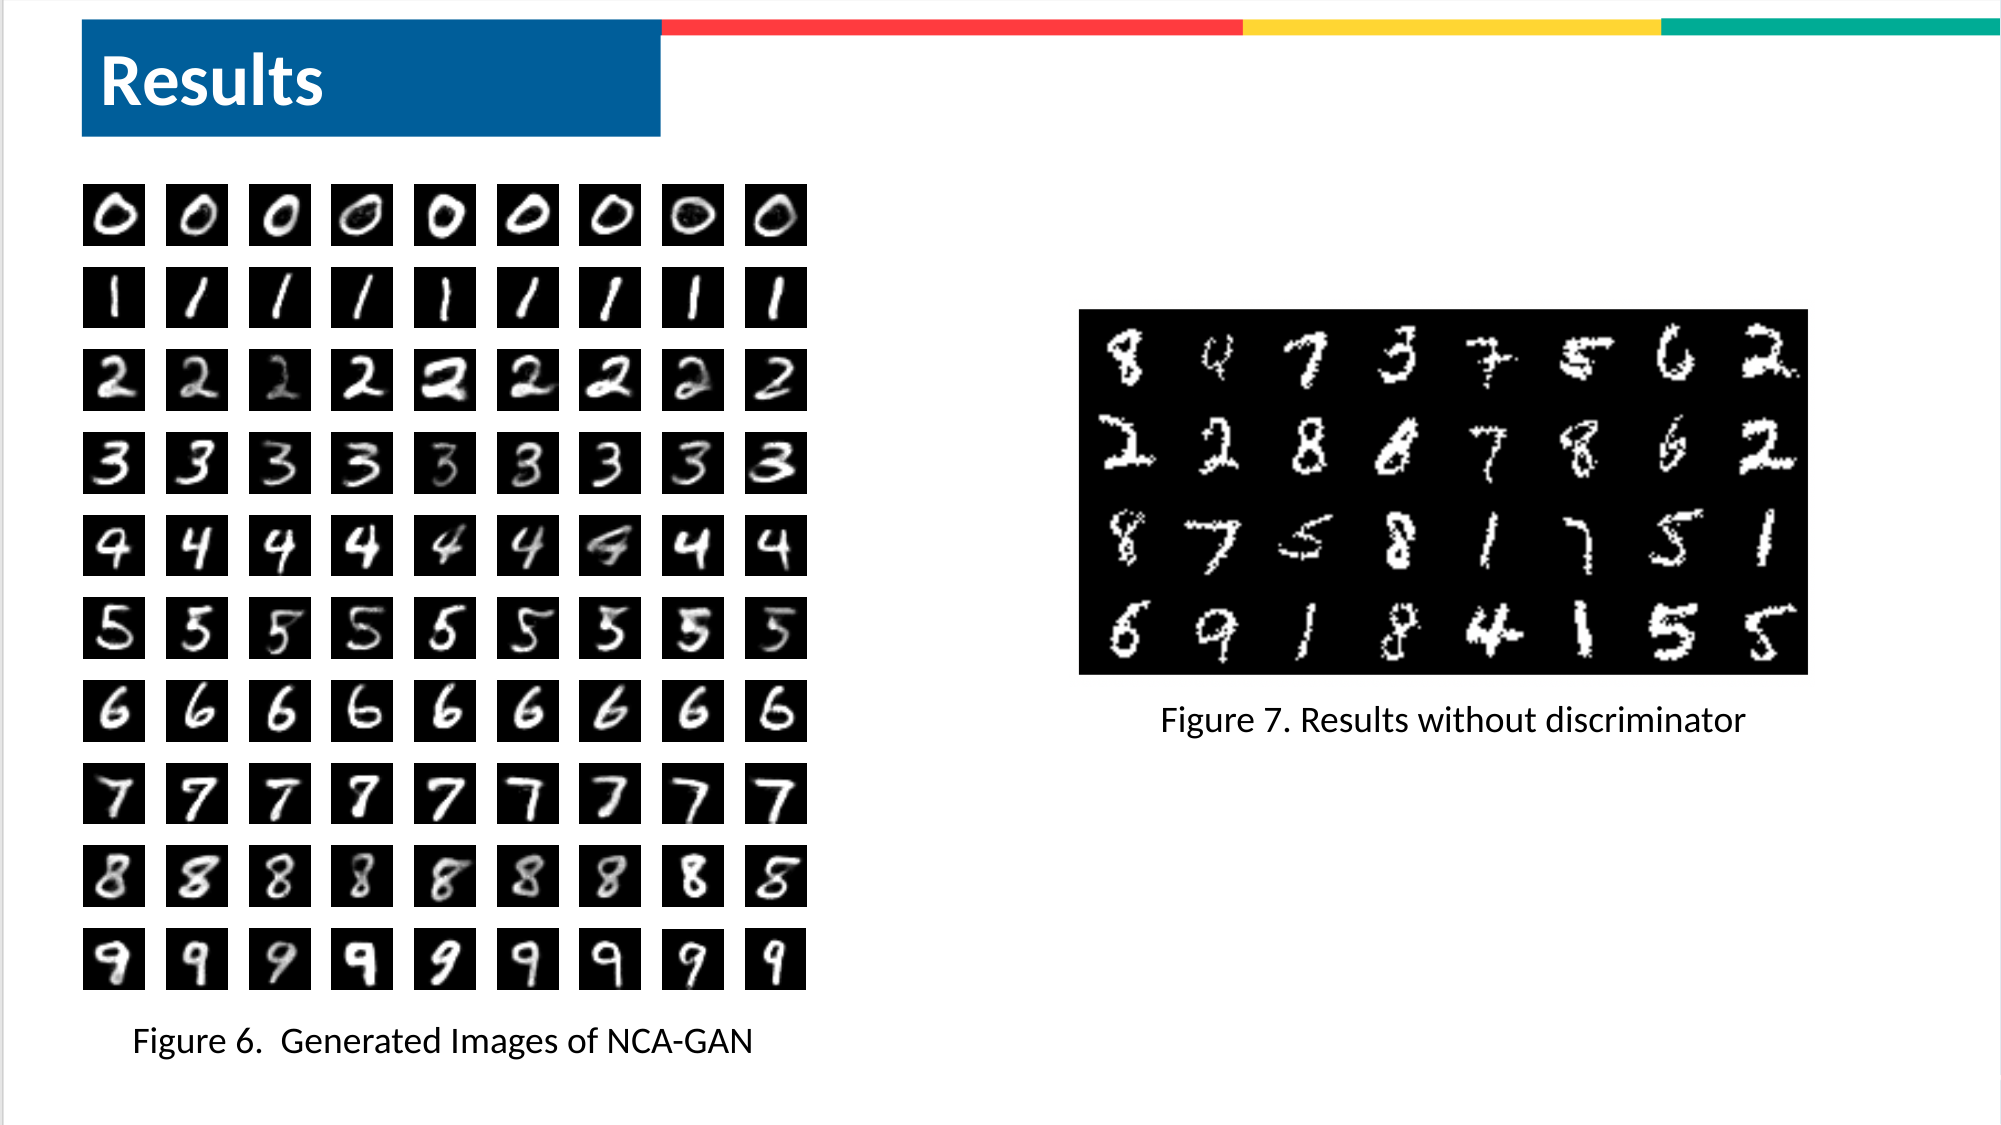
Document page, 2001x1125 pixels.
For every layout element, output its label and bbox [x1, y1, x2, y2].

text_box [83, 184, 807, 990]
picture [0, 0, 2001, 1125]
